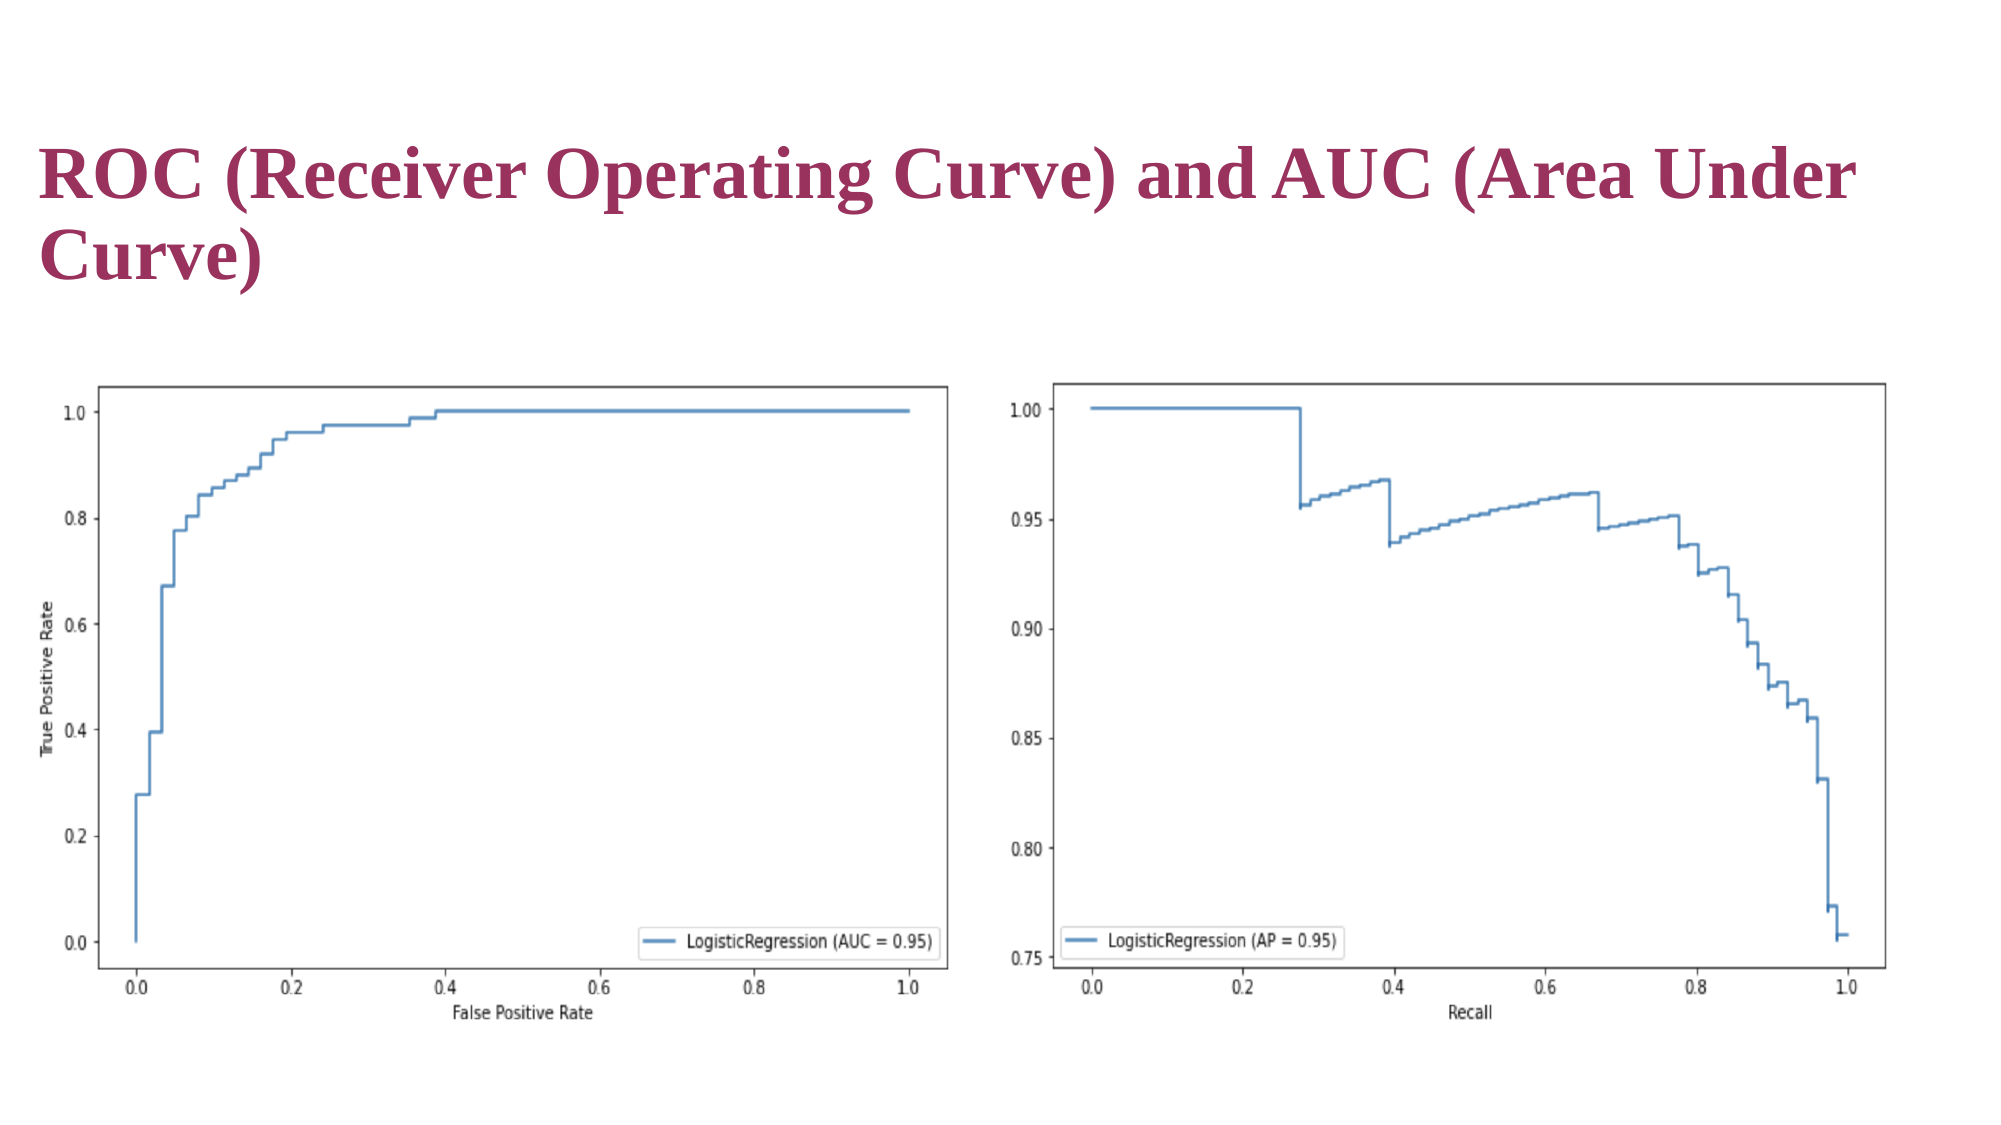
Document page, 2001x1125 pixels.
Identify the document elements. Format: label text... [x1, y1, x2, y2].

picture [17, 367, 957, 1061]
picture [1010, 355, 1928, 1048]
text_box ROC (Receiver Operating Curve) and AUC (Area Under Curve) [23, 82, 2000, 303]
